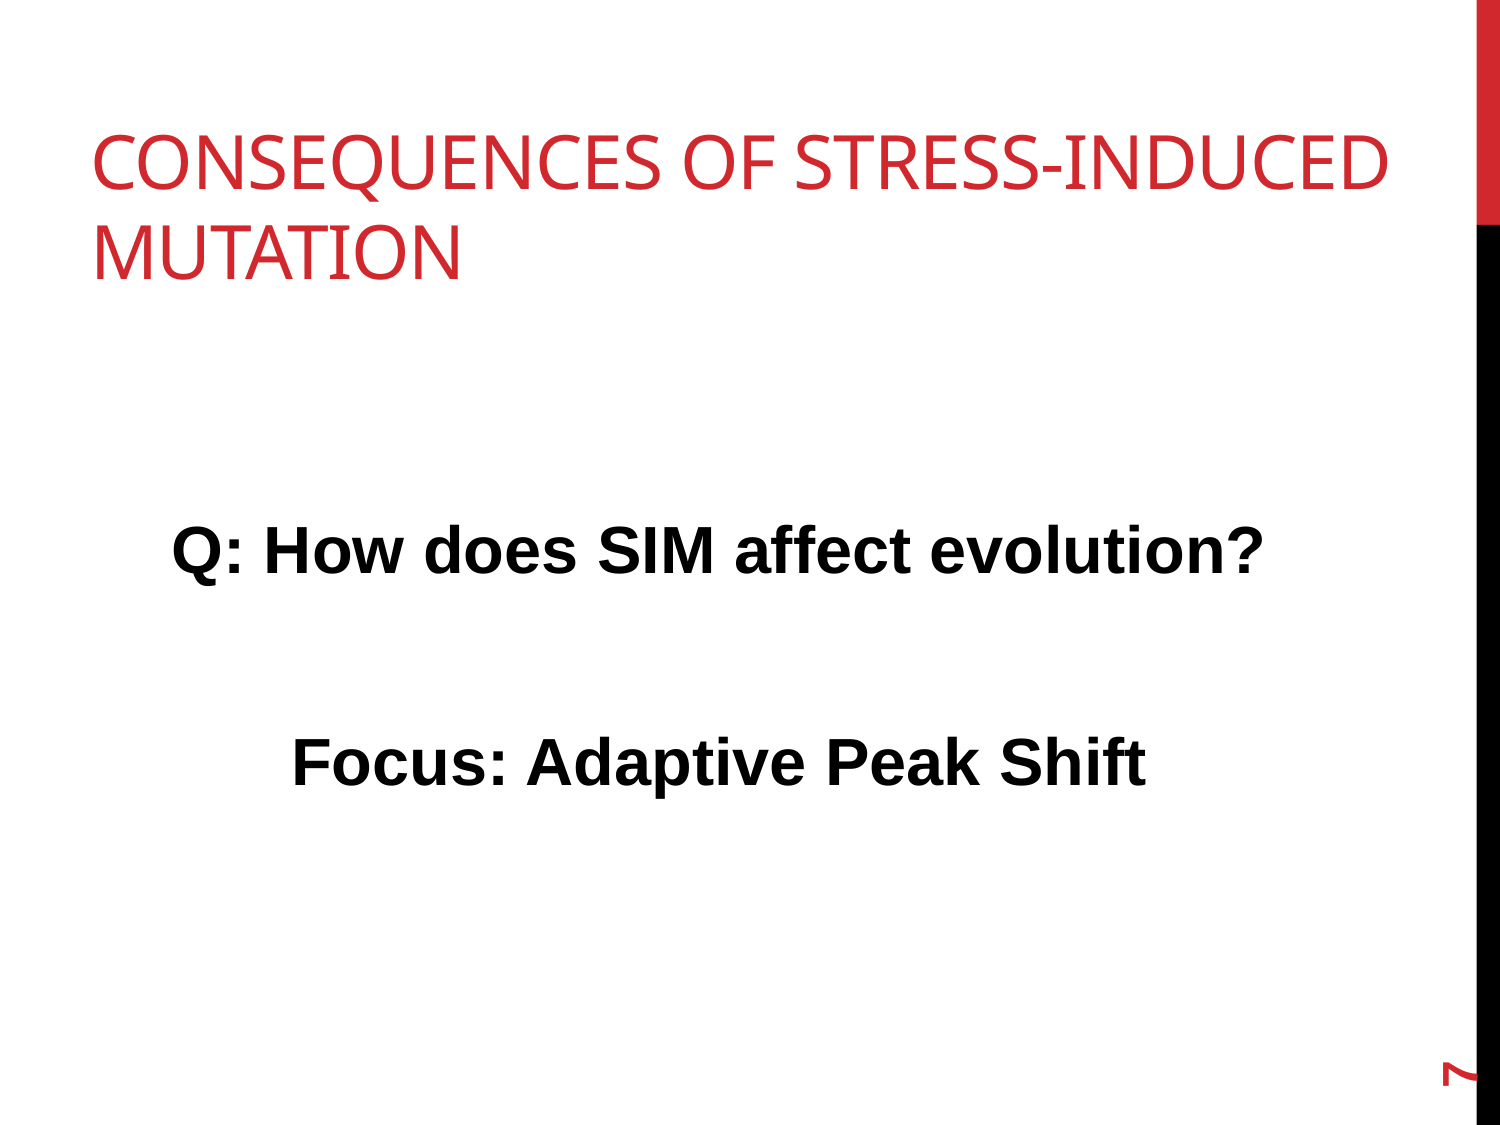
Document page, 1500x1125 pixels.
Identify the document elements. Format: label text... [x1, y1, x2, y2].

list Q: How does SIM affect evolution? Focus: Adaptive Peak Shift [75, 287, 1365, 1005]
slide_number 7 [1427, 887, 1488, 1104]
title Consequences of stress-induced mutation [75, 77, 1412, 303]
